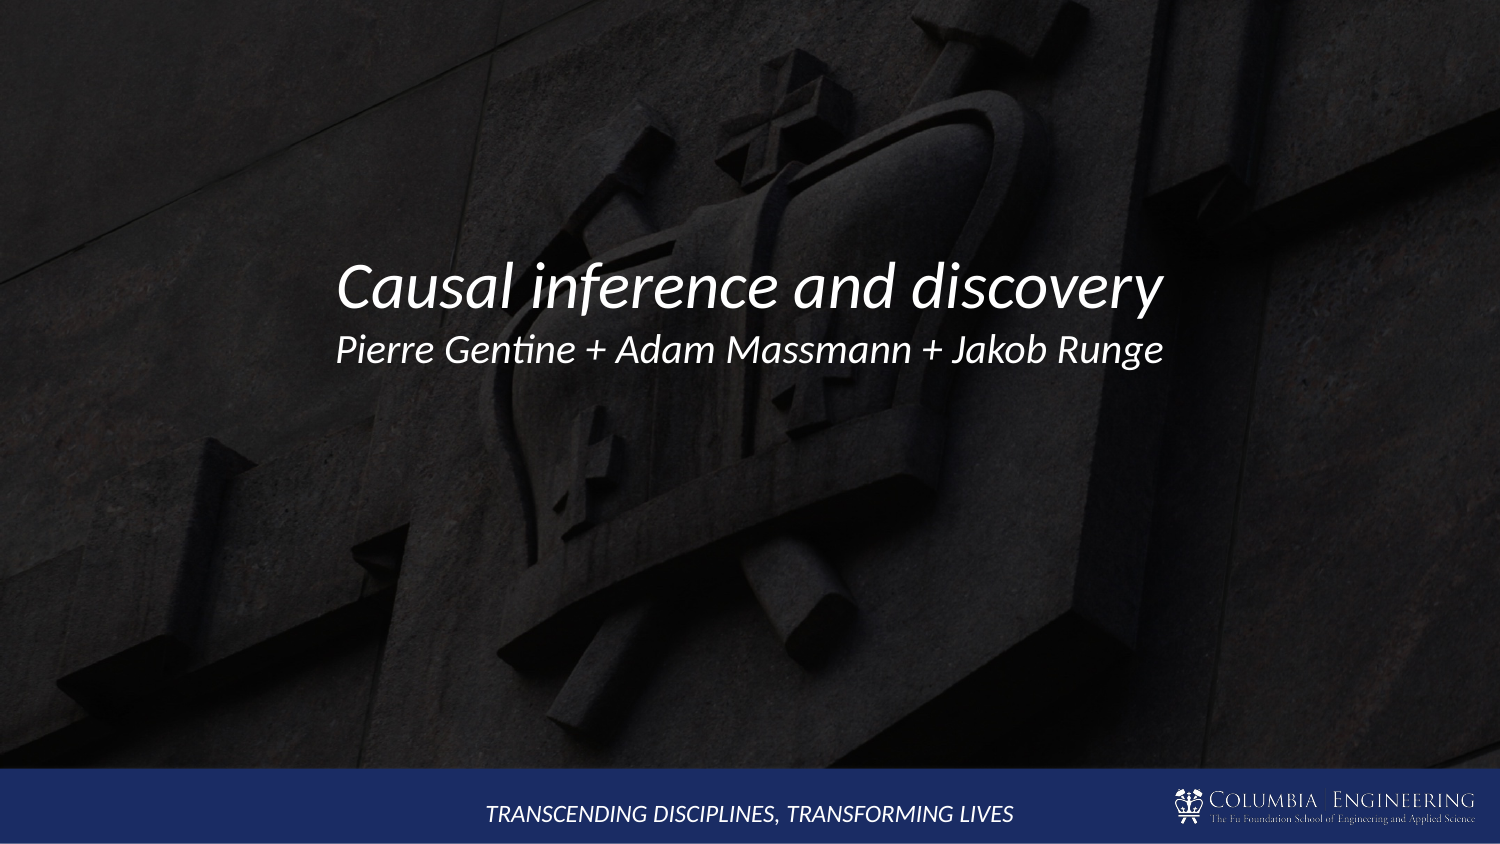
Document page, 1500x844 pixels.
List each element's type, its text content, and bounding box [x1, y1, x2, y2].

picture [0, 0, 1500, 768]
title Causal inference and discovery Pierre Gentine + Adam Massmann + Jakob Runge [75, 234, 1425, 381]
